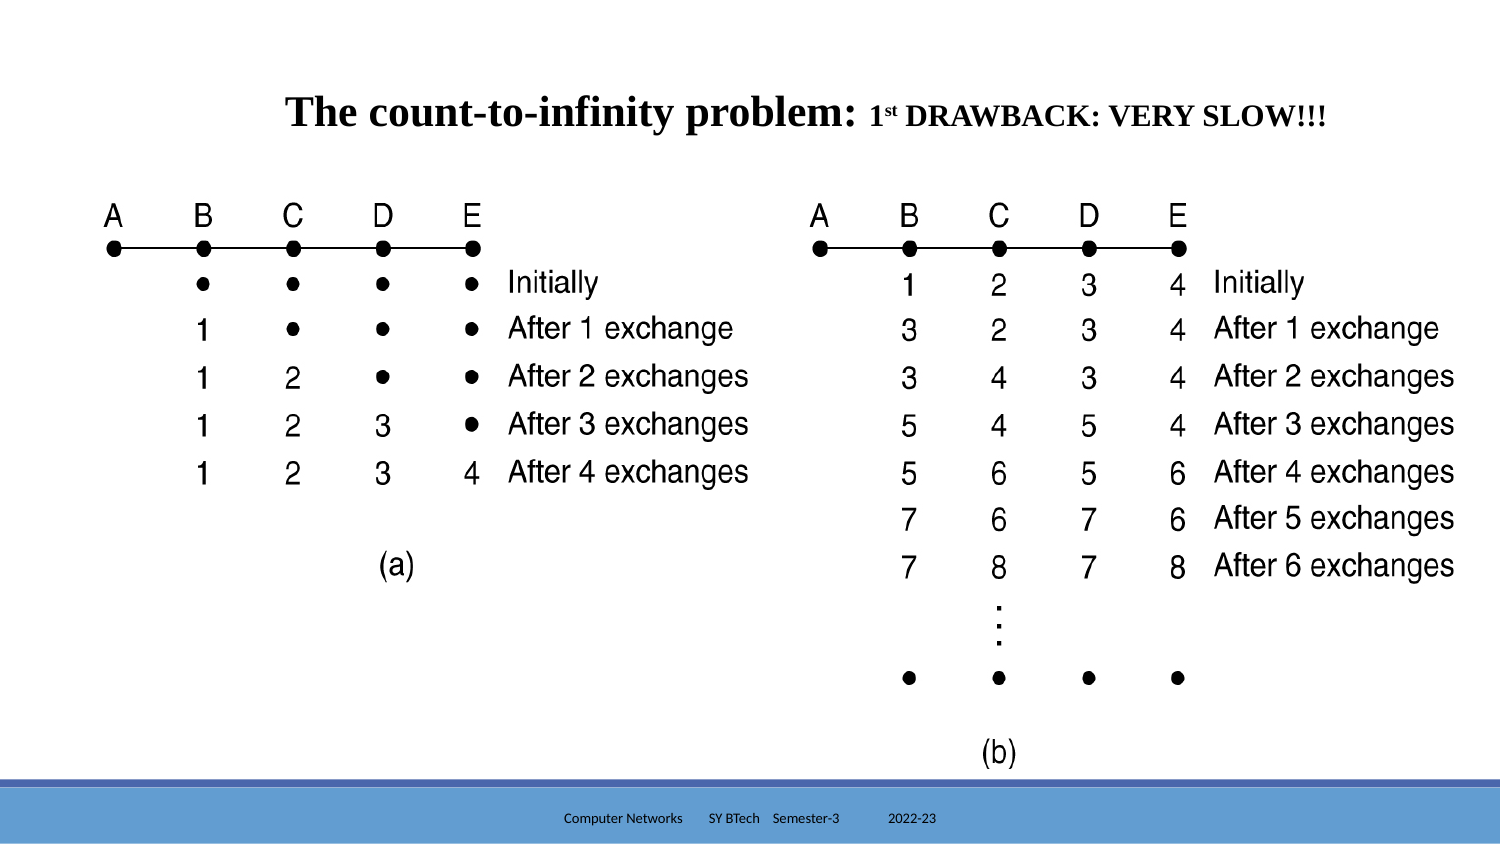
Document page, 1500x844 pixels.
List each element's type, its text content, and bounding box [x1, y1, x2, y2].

footer Computer Networks SY BTech Semester-3 2022-23 [453, 794, 1047, 840]
picture [102, 196, 1454, 769]
text_box The count-to-infinity problem: 1st DRAWBACK: VERY SLOW!!! [196, 75, 1416, 143]
